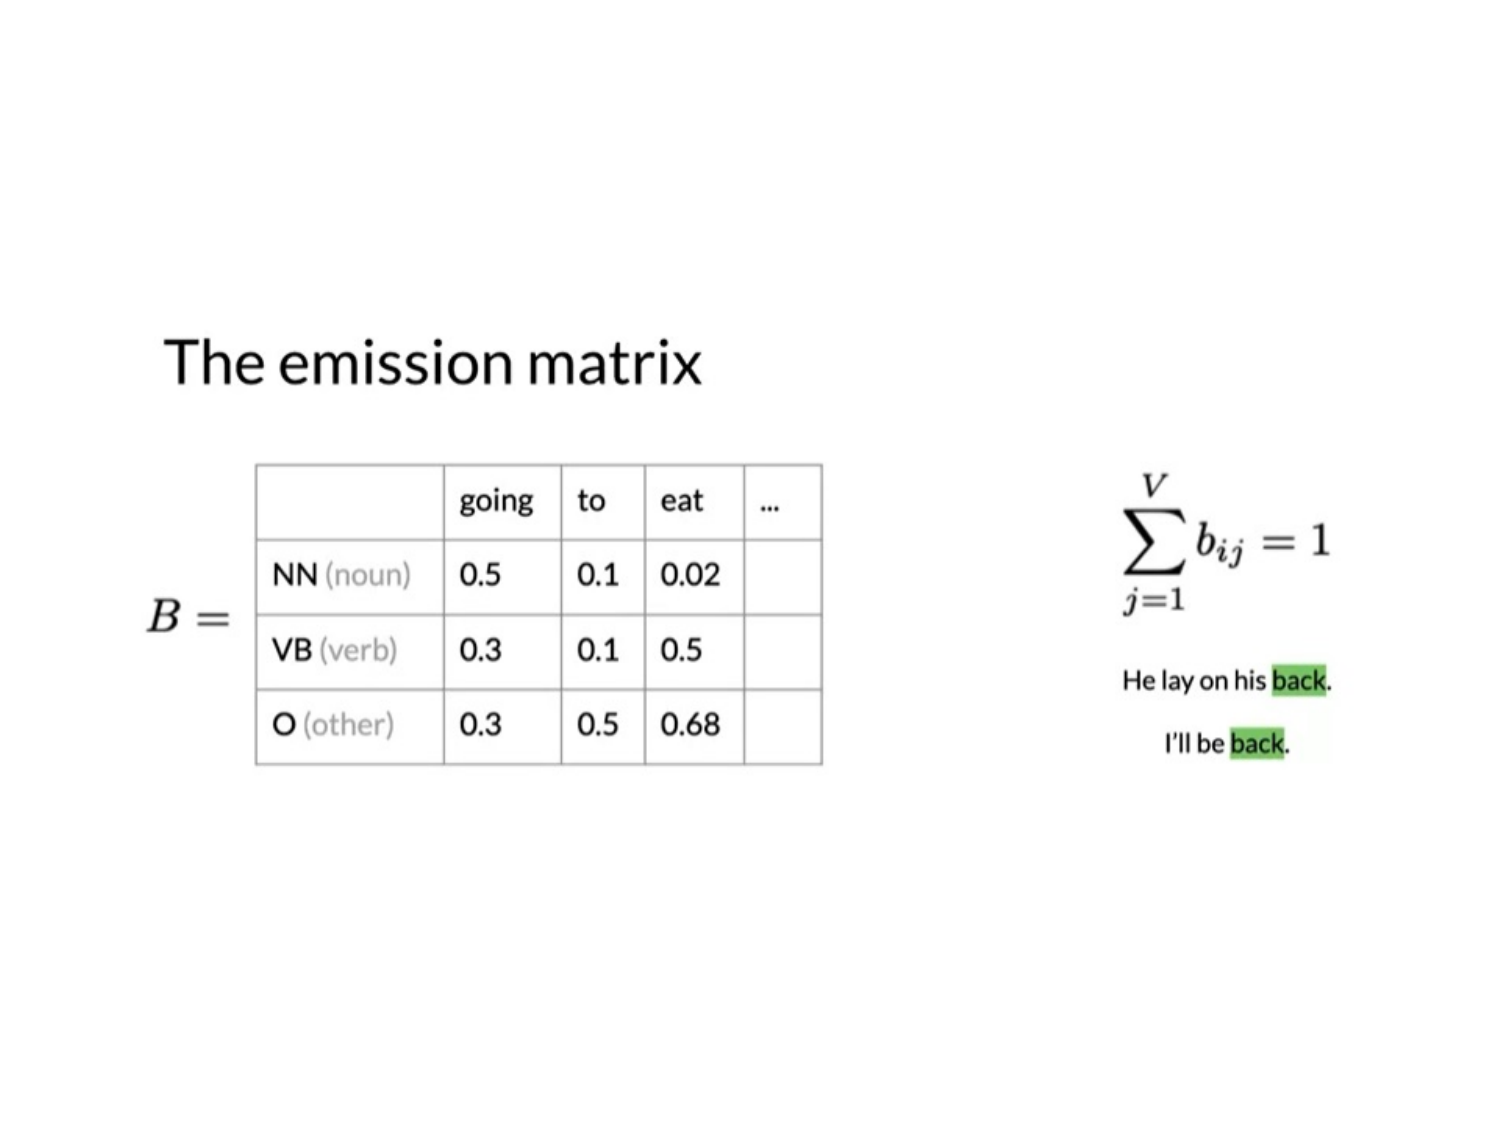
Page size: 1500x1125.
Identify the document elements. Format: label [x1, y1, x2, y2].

picture [138, 329, 1362, 796]
